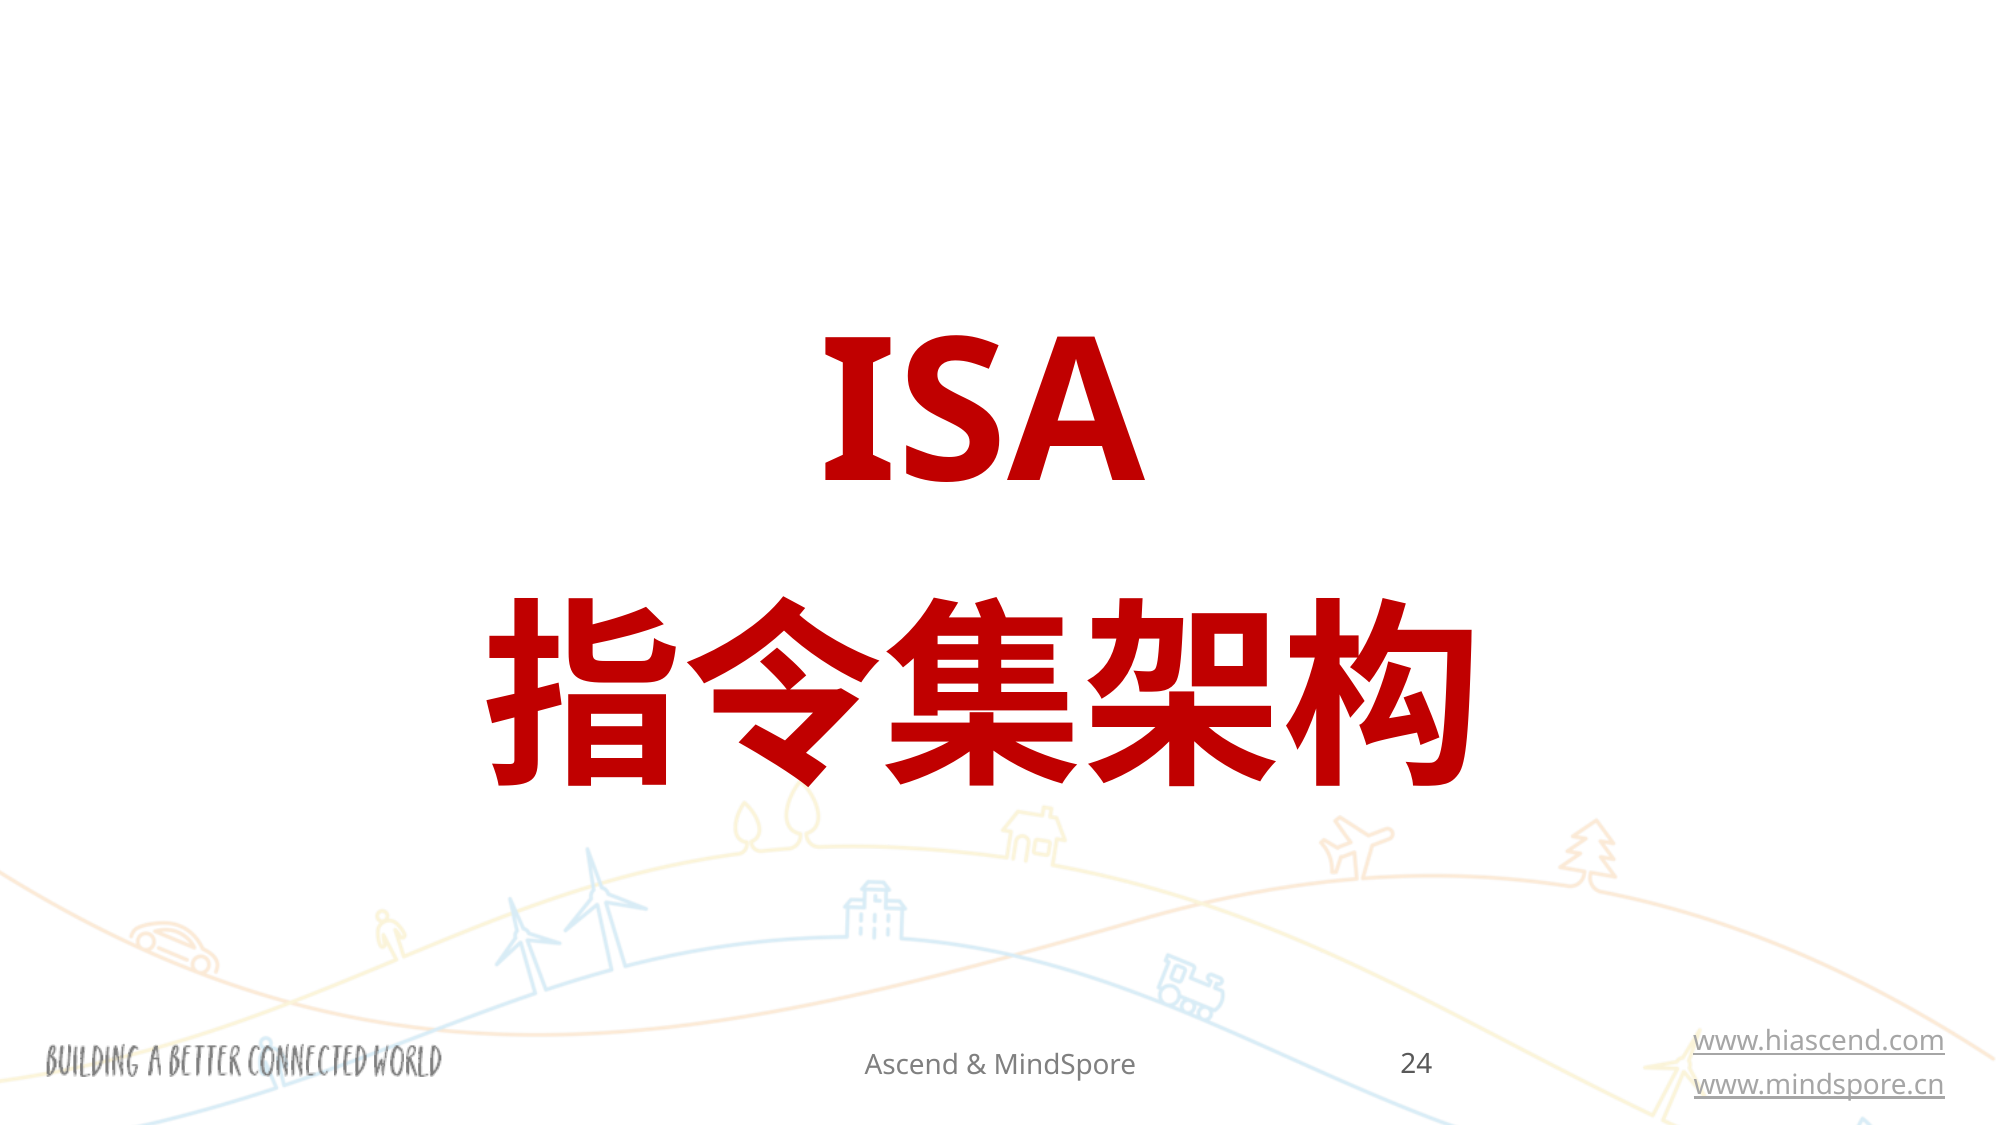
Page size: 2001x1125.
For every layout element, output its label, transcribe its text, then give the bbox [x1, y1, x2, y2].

title ISA 指令集架构 [102, 111, 1863, 929]
picture [23, 1023, 468, 1105]
